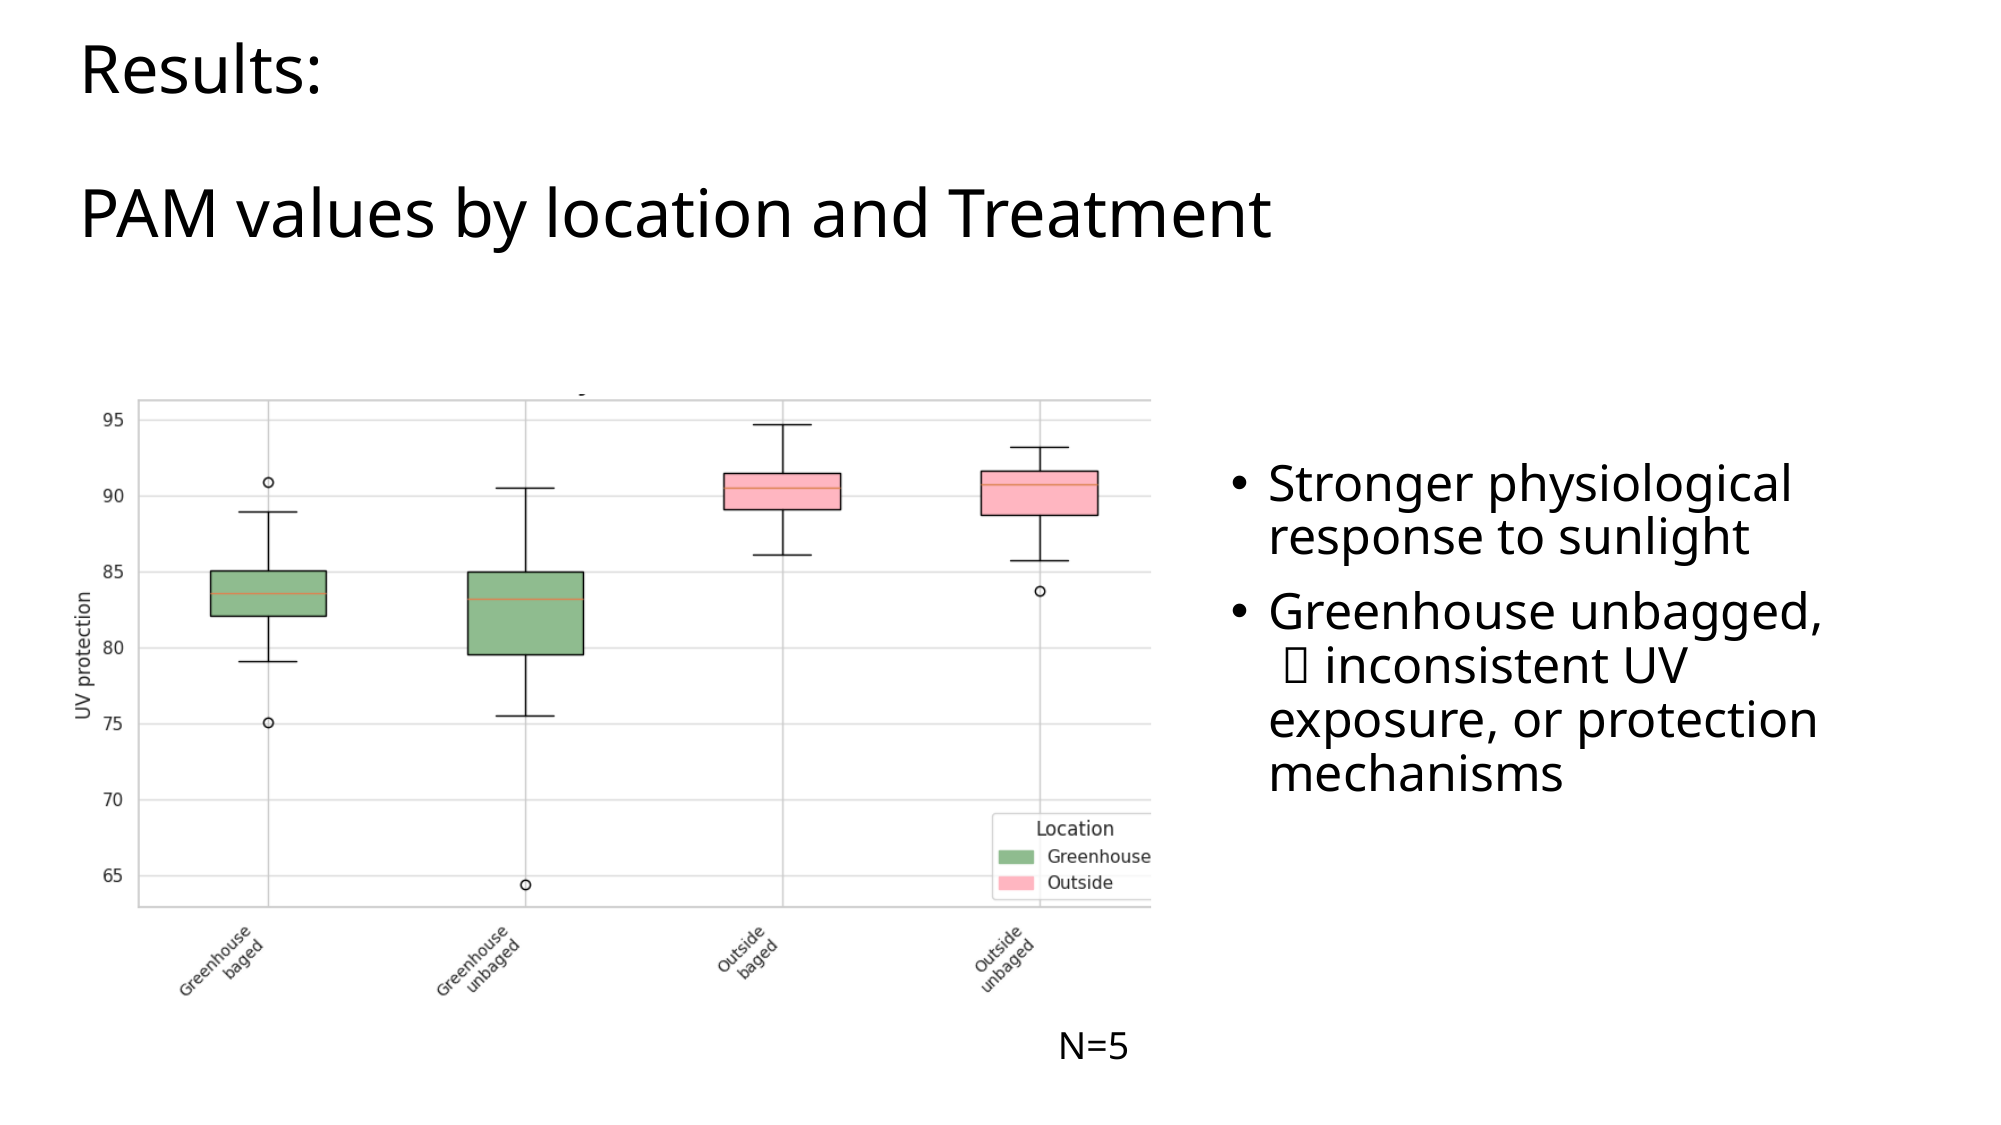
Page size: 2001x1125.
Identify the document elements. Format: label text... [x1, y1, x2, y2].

picture [63, 394, 1152, 1025]
title Results: PAM values by location and Treatment [64, 32, 1733, 256]
list Stronger physiological response to sunlight Greenhouse unbagged,  inconsistent UV exposure, or protection mechanisms [1215, 385, 1851, 876]
text_box N=5 [1043, 1014, 1216, 1074]
